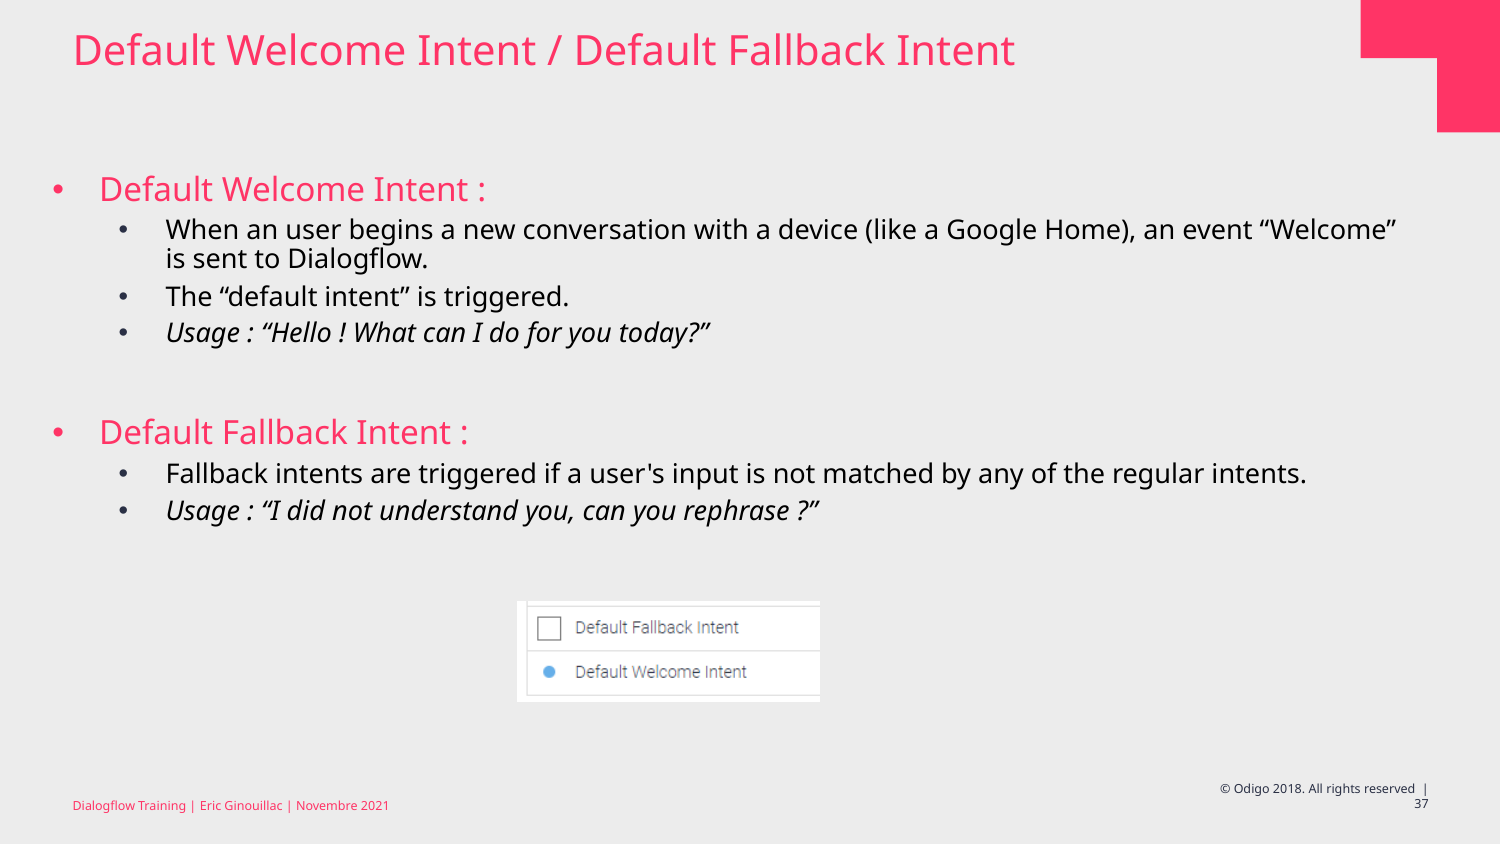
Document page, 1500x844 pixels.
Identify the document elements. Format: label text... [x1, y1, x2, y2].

title Default Welcome Intent / Default Fallback Intent [1, 0, 1146, 133]
picture [517, 601, 820, 702]
text_box Default Welcome Intent : When an user begins a new conversation with a device (like a Google Home), an event “Welcome” is sent to Dialogflow. The “default intent” is triggered. Usage : “Hello ! What can I do for you today?” Default Fallback Intent : Fallback intents are triggered if a user's input is not matched by any of the regular intents. Usage : “I did not understand you, can you rephrase ?” [37, 109, 1432, 768]
